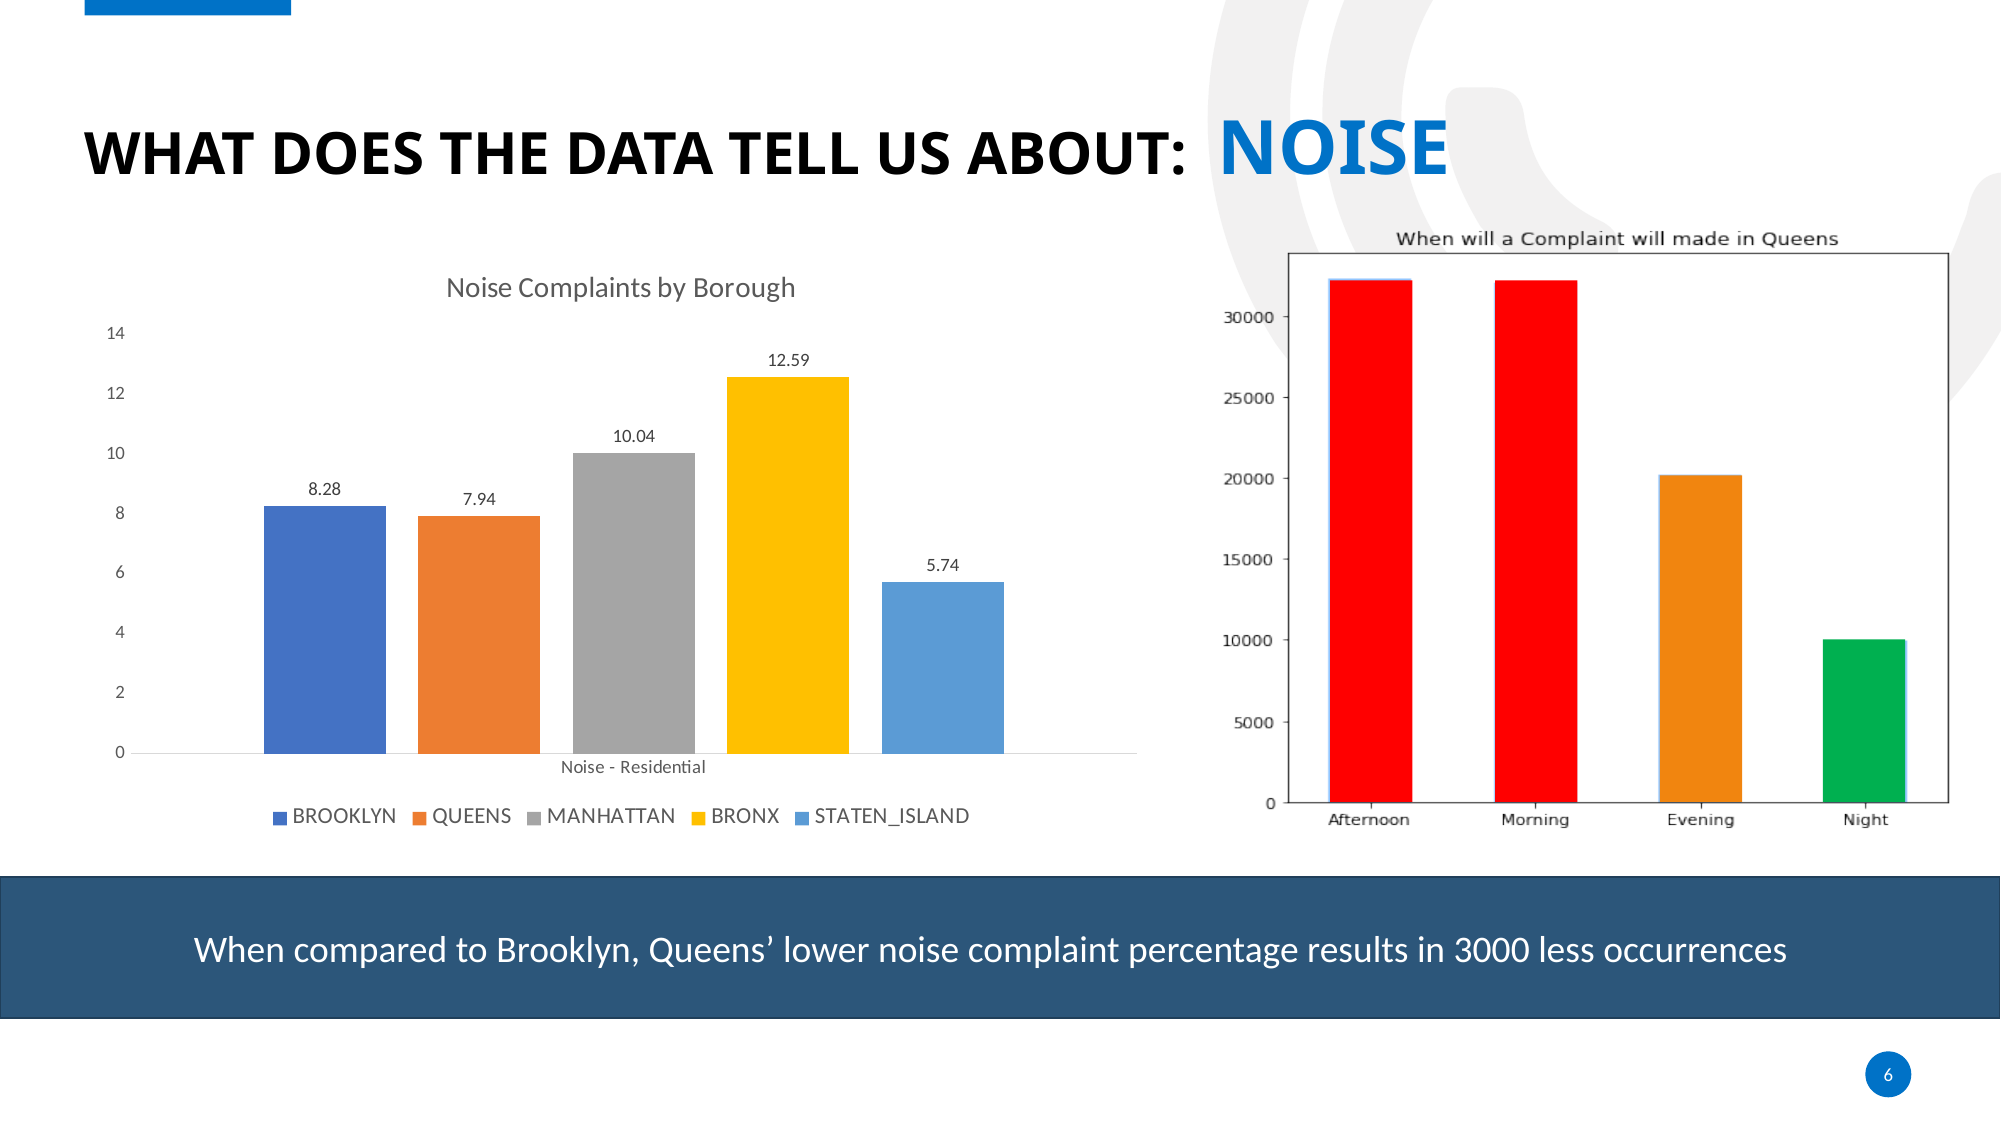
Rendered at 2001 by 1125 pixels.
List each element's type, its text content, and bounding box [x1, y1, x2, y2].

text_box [1210, 221, 1960, 837]
text_box When compared to Brooklyn, Queens’ lower noise complaint percentage results in 3000 less occurrences [0, 876, 2000, 1019]
slide_number 6 [1864, 1059, 1913, 1090]
title What does the data tell us about: Noise [84, 40, 1914, 192]
chart [84, 246, 1159, 837]
